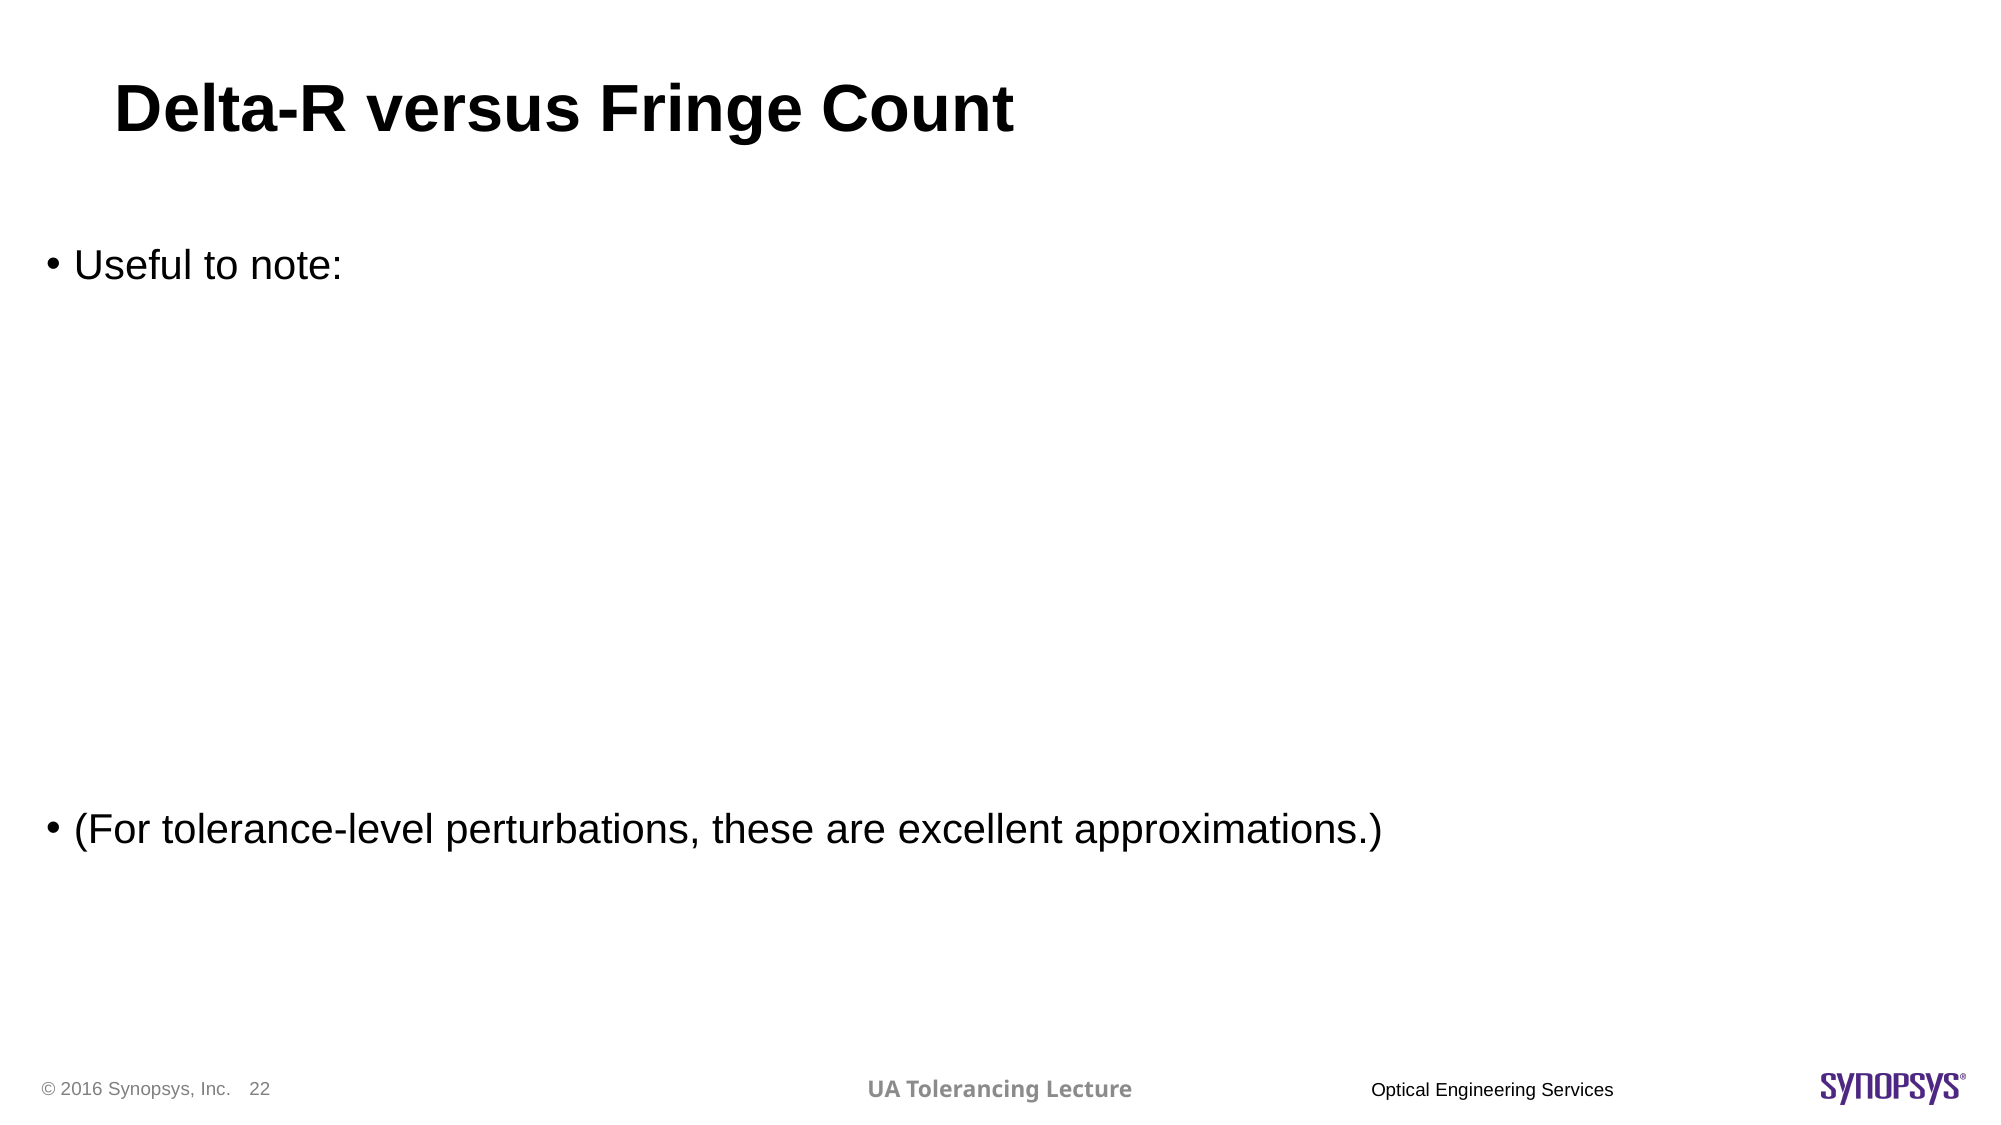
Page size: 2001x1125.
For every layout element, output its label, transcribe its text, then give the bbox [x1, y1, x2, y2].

footer UA Tolerancing Lecture [673, 1057, 1327, 1118]
title Delta-R versus Fringe Count [99, 11, 2000, 199]
picture [1821, 1073, 1966, 1109]
